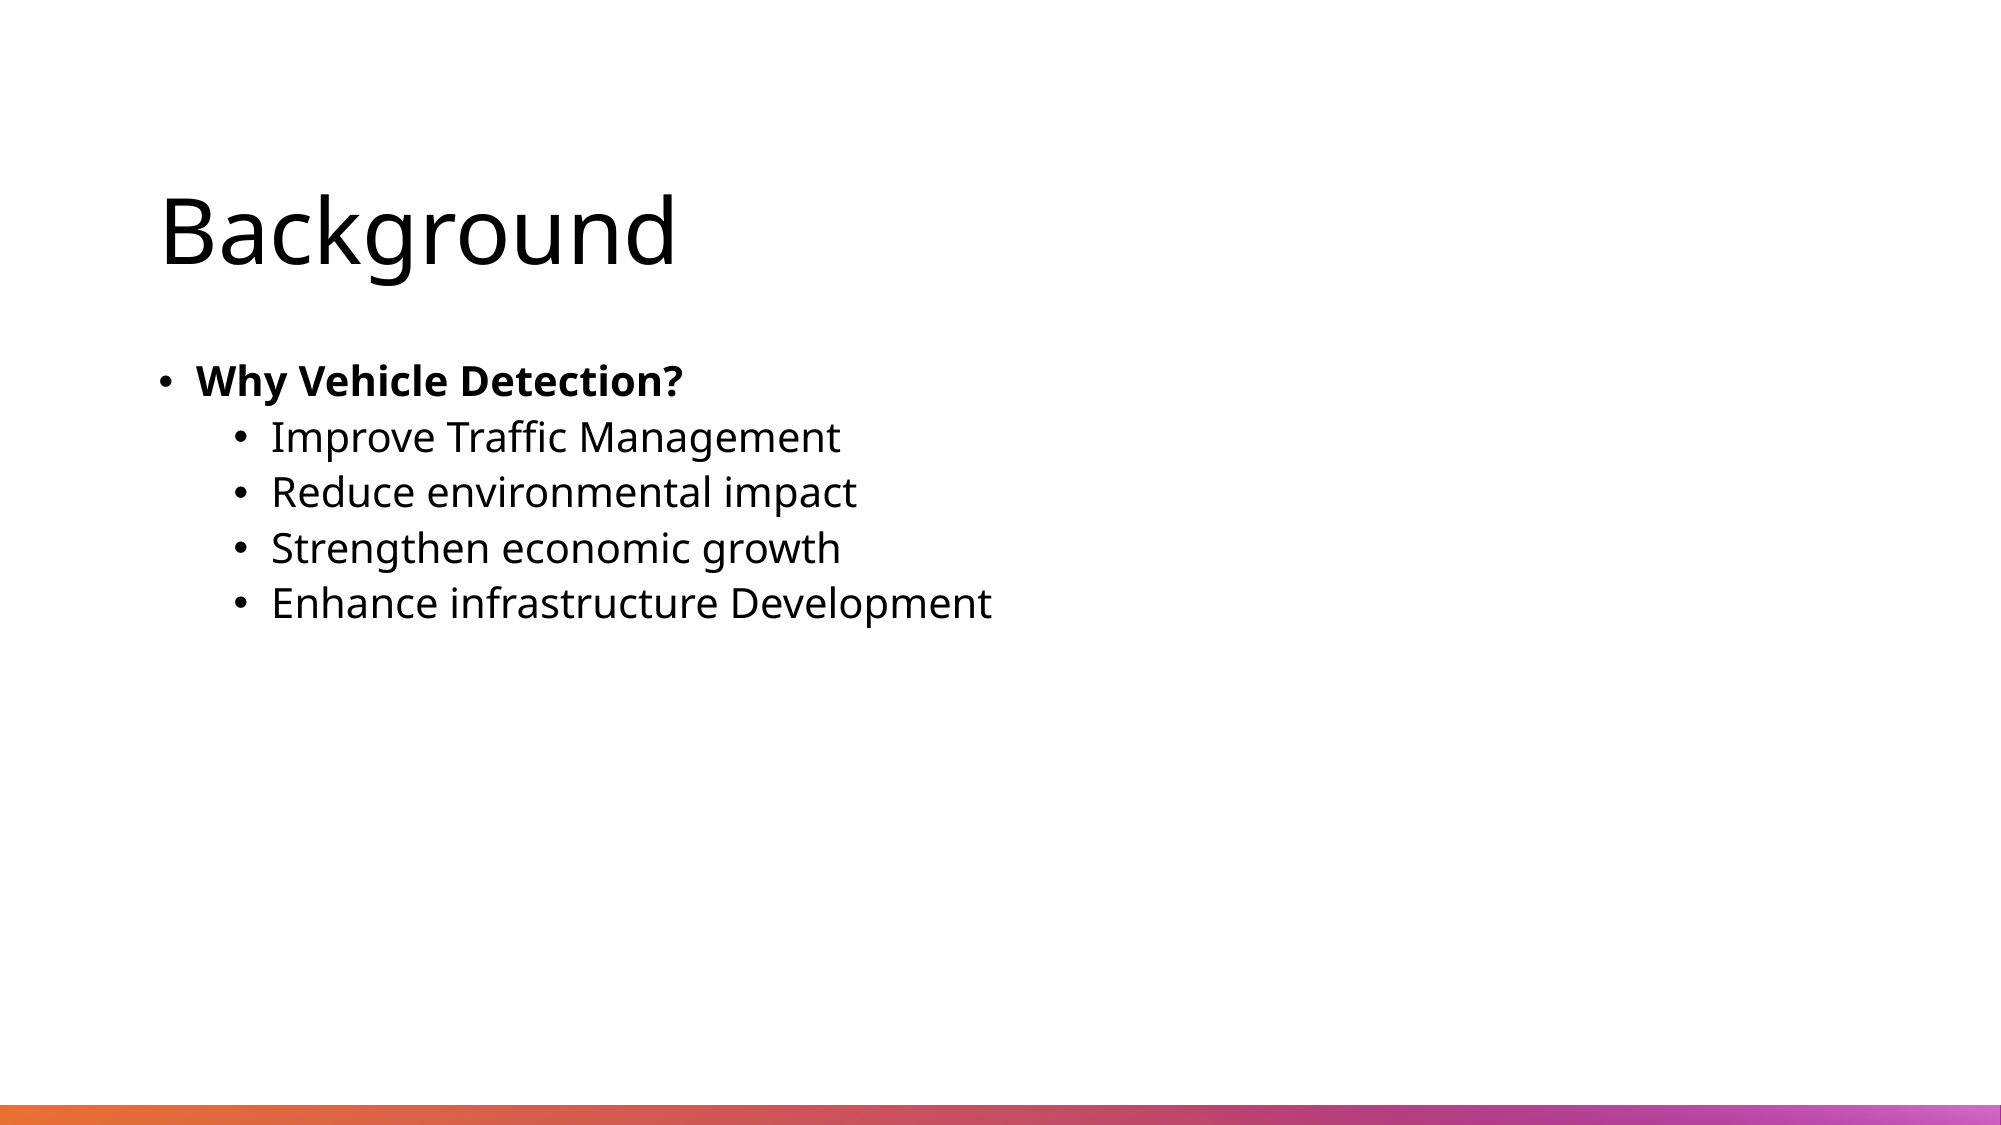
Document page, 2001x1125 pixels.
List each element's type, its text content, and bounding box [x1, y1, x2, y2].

text_box Why Vehicle Detection? Improve Traffic Management Reduce environmental impact Strengthen economic growth Enhance infrastructure Development [143, 353, 1090, 982]
text_box Background [143, 121, 1138, 292]
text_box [0, 1104, 2000, 1125]
